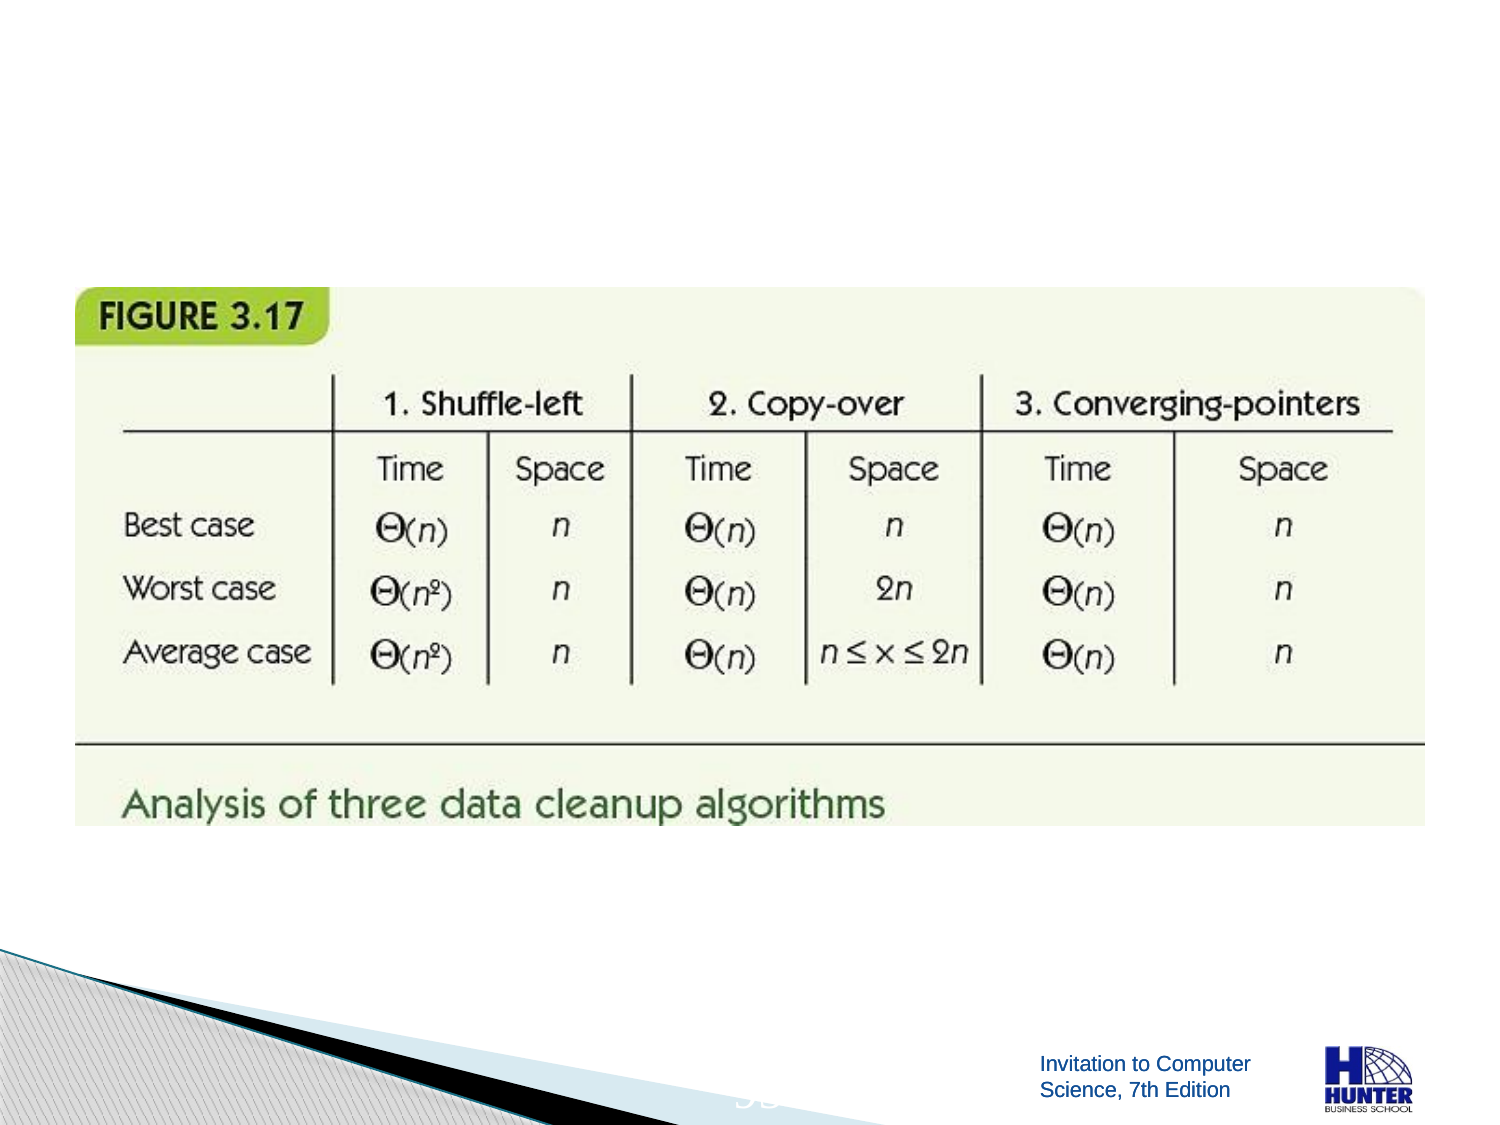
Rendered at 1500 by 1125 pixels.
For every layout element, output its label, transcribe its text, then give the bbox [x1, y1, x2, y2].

picture [1325, 1046, 1413, 1113]
picture [74, 287, 1426, 826]
slide_number 95 [718, 1051, 1105, 1112]
